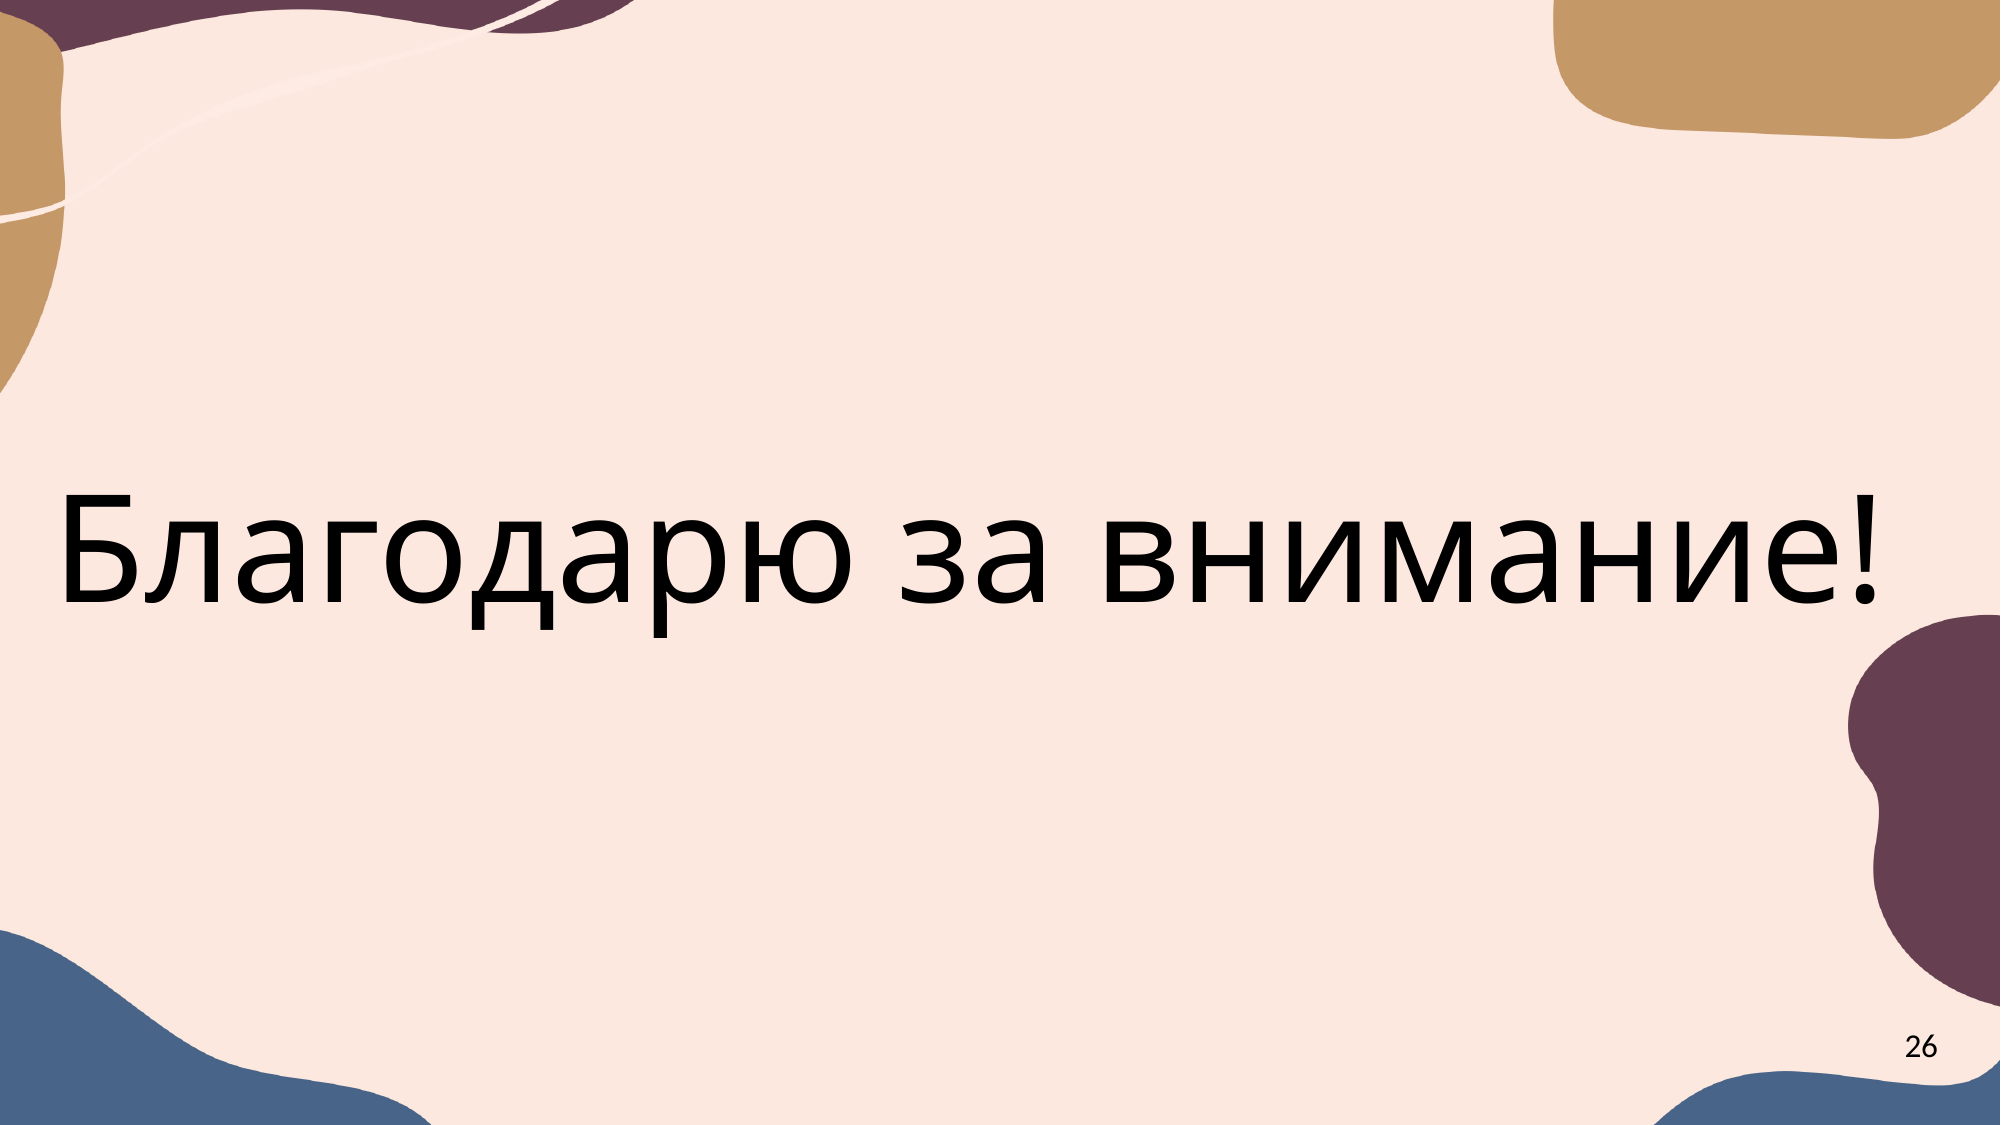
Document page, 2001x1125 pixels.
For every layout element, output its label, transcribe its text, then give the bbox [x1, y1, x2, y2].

picture [0, 0, 2000, 1125]
text_box Благодарю за внимание! [37, 465, 2000, 643]
slide_number 26 [1503, 1014, 1954, 1075]
